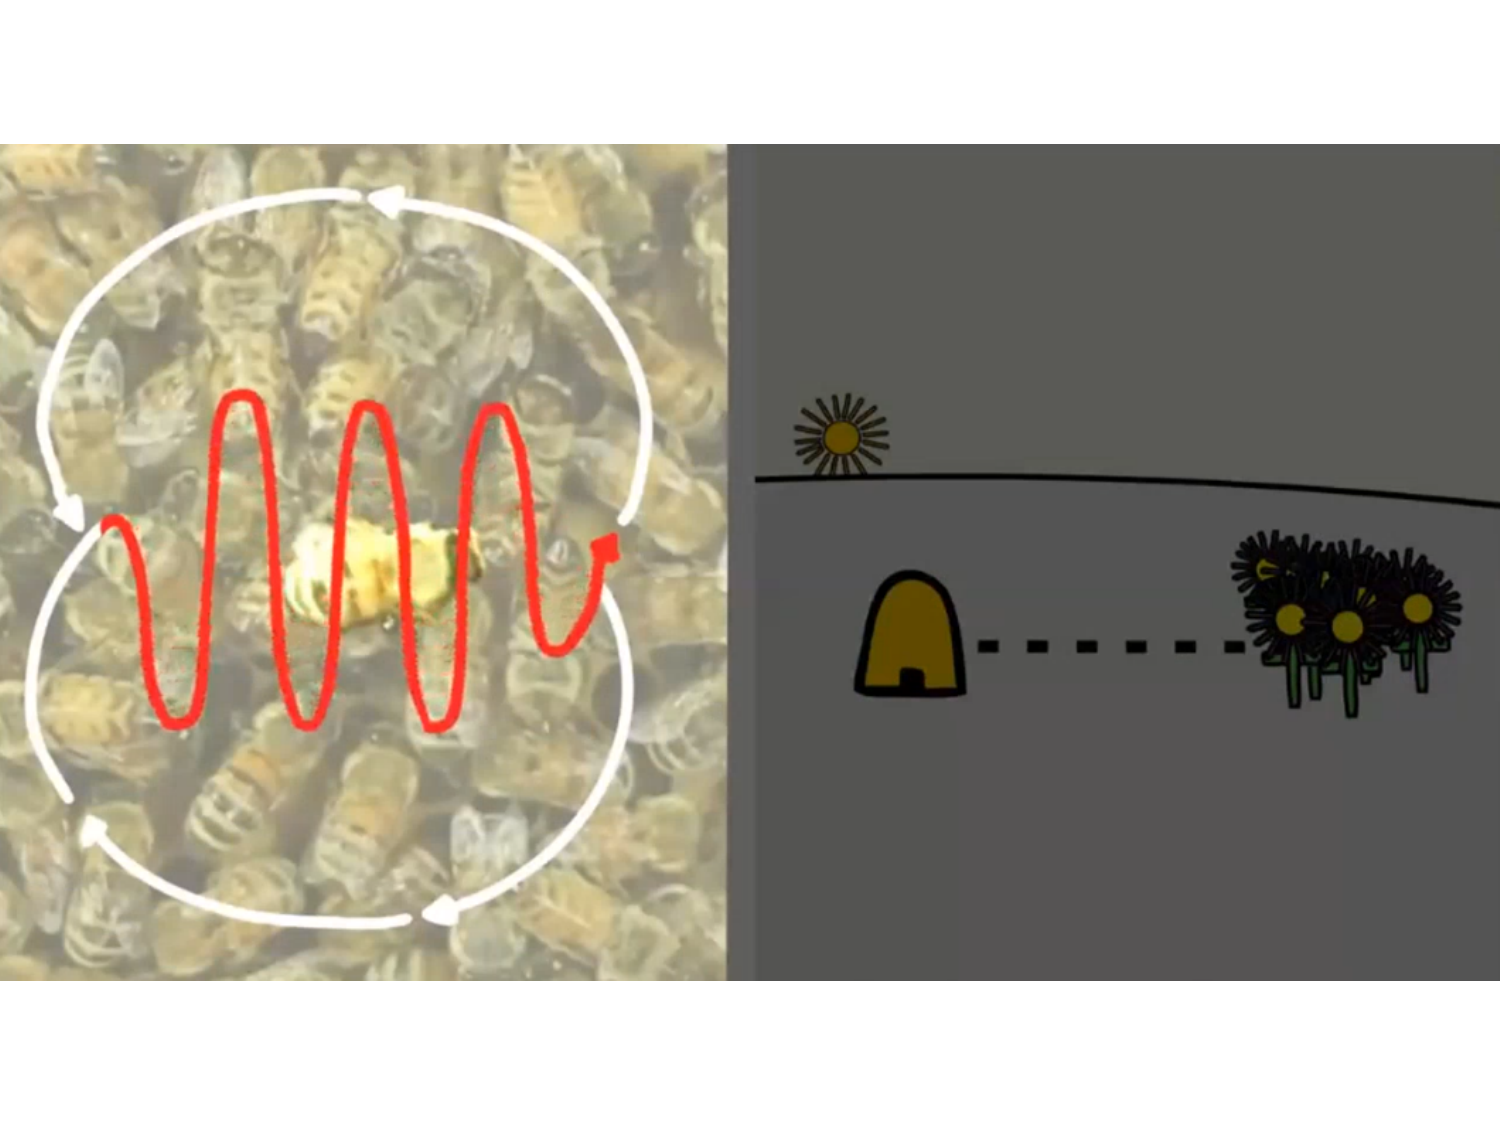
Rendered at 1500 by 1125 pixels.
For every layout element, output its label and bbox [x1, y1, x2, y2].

picture [0, 144, 1500, 981]
